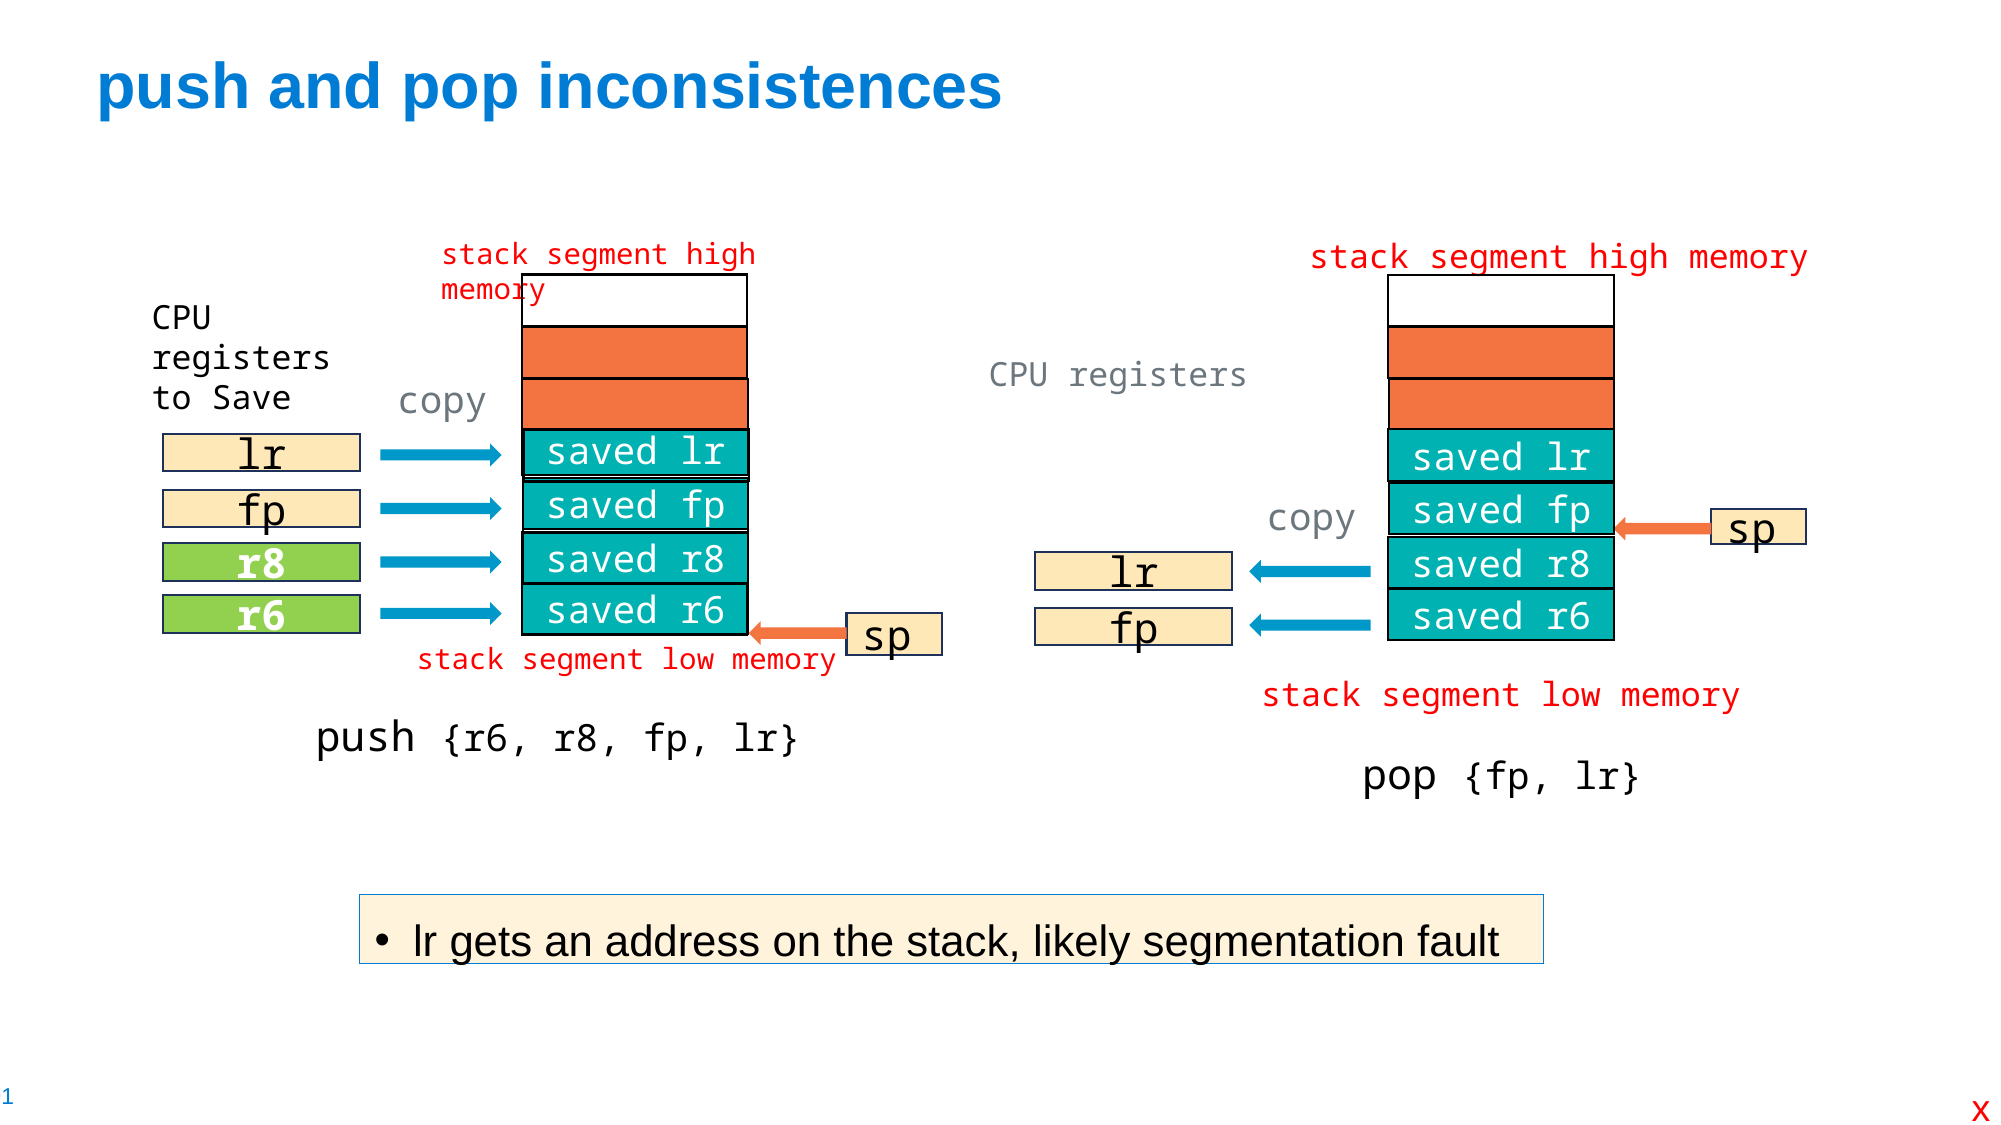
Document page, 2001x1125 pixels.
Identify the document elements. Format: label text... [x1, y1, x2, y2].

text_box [1738, 508, 1807, 545]
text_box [381, 368, 415, 623]
title push and pop inconsistences [81, 13, 1807, 131]
text_box pop {fp, lr} [1205, 740, 1799, 806]
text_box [415, 228, 872, 684]
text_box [872, 613, 942, 655]
text_box push {r6, r8, fp, lr} [261, 702, 855, 767]
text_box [983, 274, 1738, 722]
list lr gets an address on the stack, likely segmentation fault [359, 894, 1544, 964]
text_box x [1956, 1076, 2000, 1125]
text_box stack segment high memory [1294, 227, 1824, 283]
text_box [136, 288, 403, 633]
